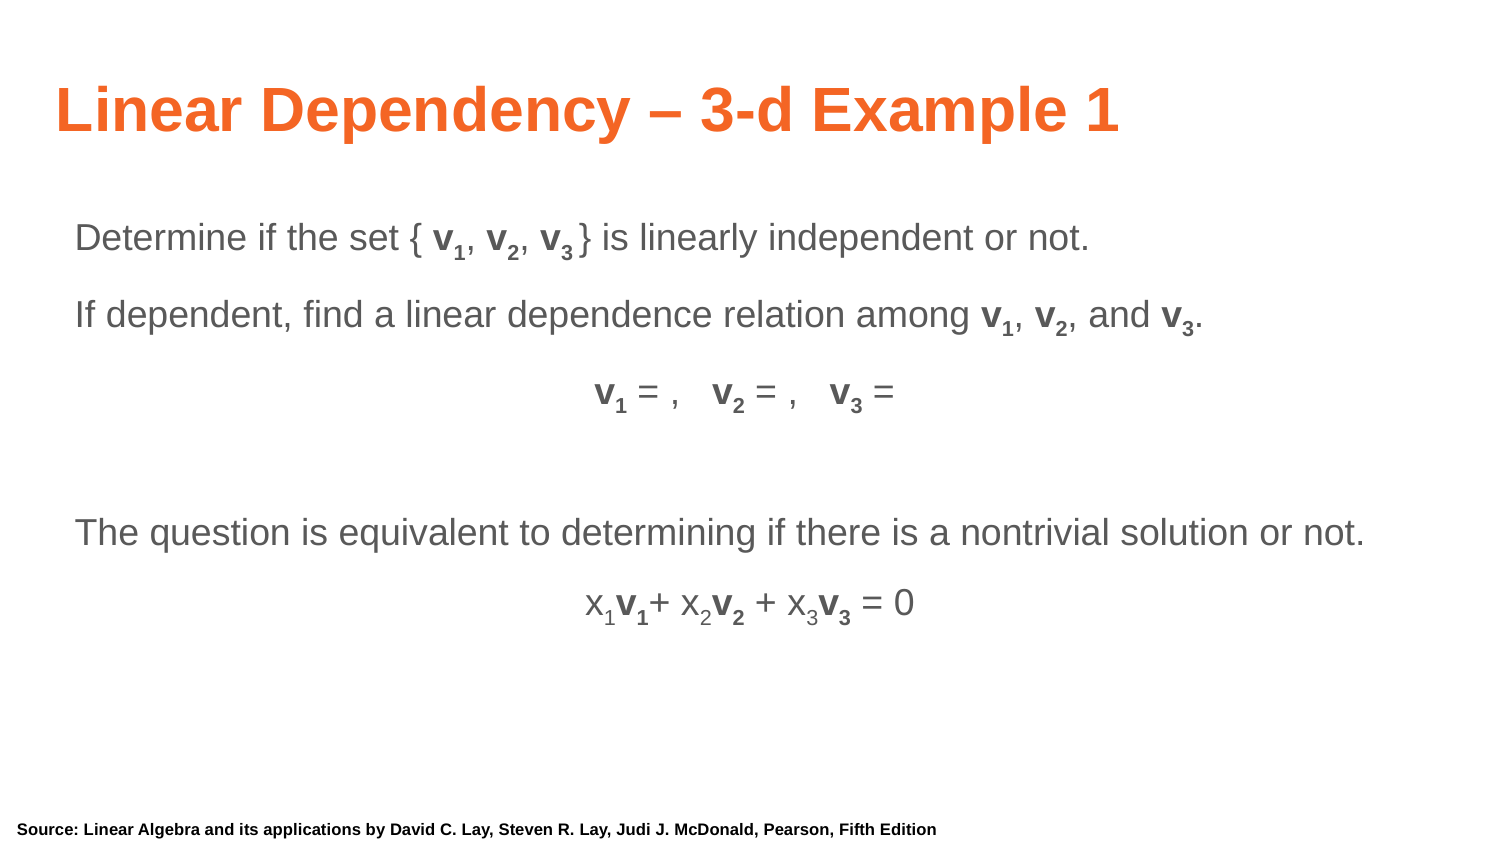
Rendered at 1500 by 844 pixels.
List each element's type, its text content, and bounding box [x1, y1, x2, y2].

title Linear Dependency – 3-d Example 1 [40, 54, 1500, 181]
text_box Source: Linear Algebra and its applications by David C. Lay, Steven R. Lay, Judi J. McDonald, Pearson, Fifth Edition [2, 801, 1383, 844]
